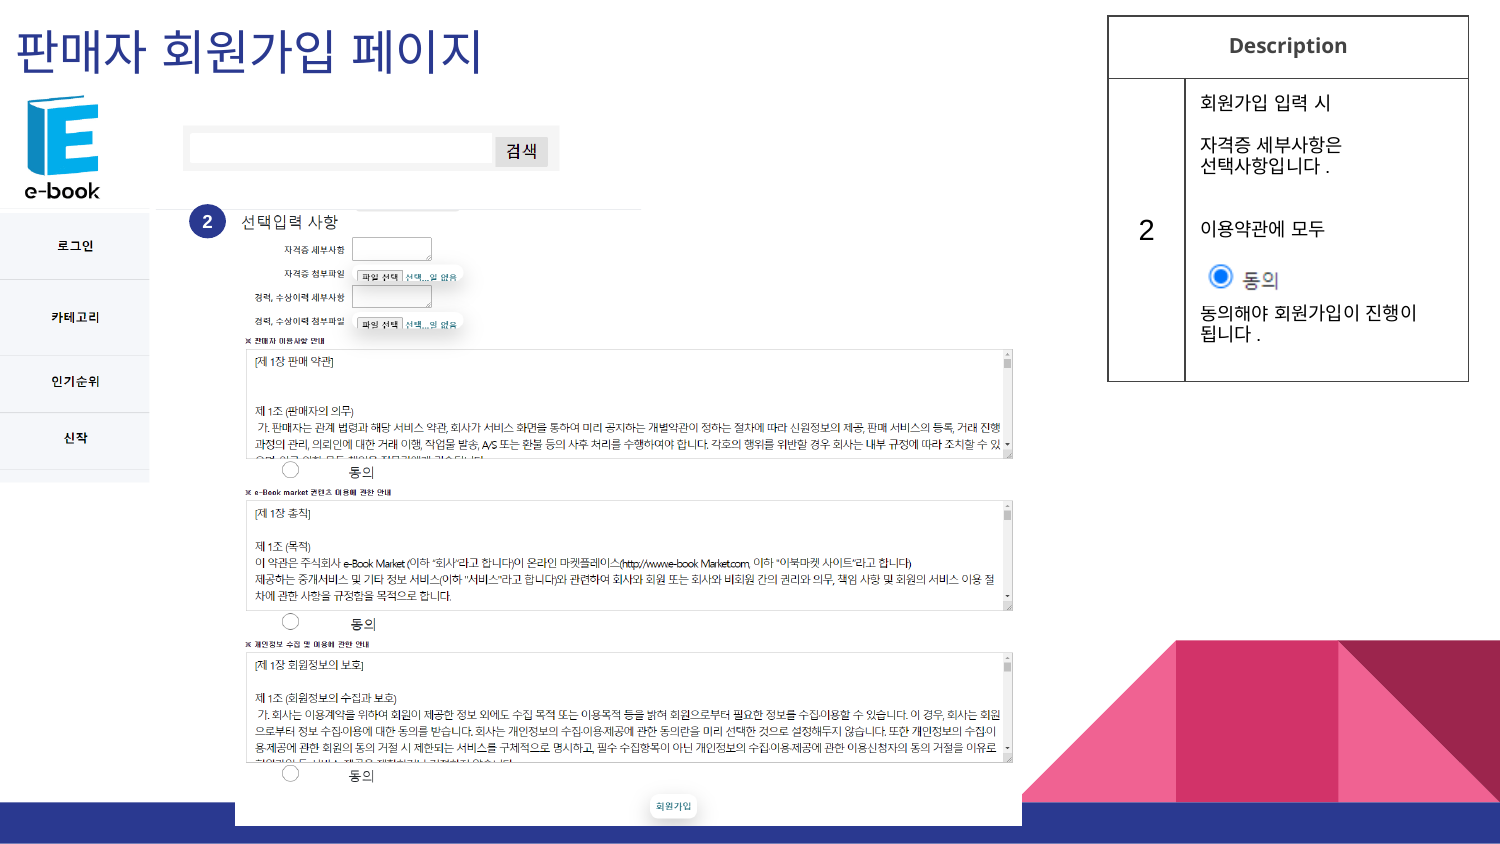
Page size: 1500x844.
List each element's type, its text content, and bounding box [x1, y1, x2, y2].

table_header Description [1109, 17, 1468, 78]
picture [0, 85, 150, 734]
title 판매자 회원가입 페이지 [0, 0, 1398, 100]
picture [155, 88, 1022, 826]
table_cell 회원가입 입력 시 자격증 세부사항은 선택사항입니다. 이용약관에 모두 동의해야 회원가입이 진행이 됩니다. [1186, 79, 1468, 381]
table_cell 2 [1109, 79, 1184, 381]
picture [1192, 259, 1302, 306]
text_box 2 [190, 227, 225, 239]
